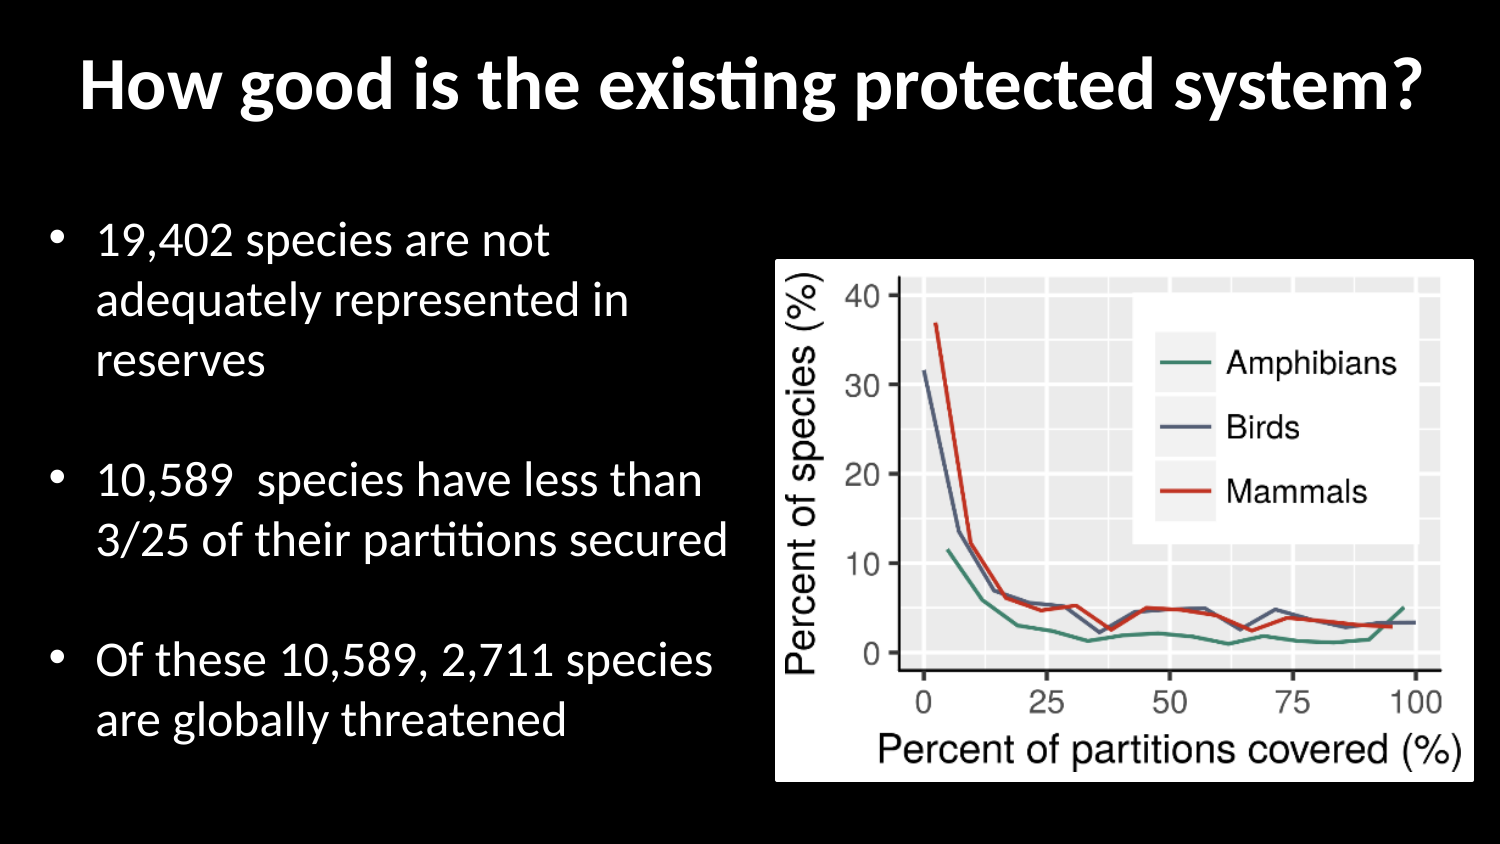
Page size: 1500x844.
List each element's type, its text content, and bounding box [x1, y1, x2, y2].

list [785, 273, 1461, 772]
text_box 19,402 species are not adequately represented in reserves 10,589 species have less than 3/25 of their partitions secured Of these 10,589, 2,711 species are globally threatened [33, 198, 753, 754]
title How good is the existing protected system? [33, 8, 1472, 150]
text_box [775, 259, 1474, 782]
